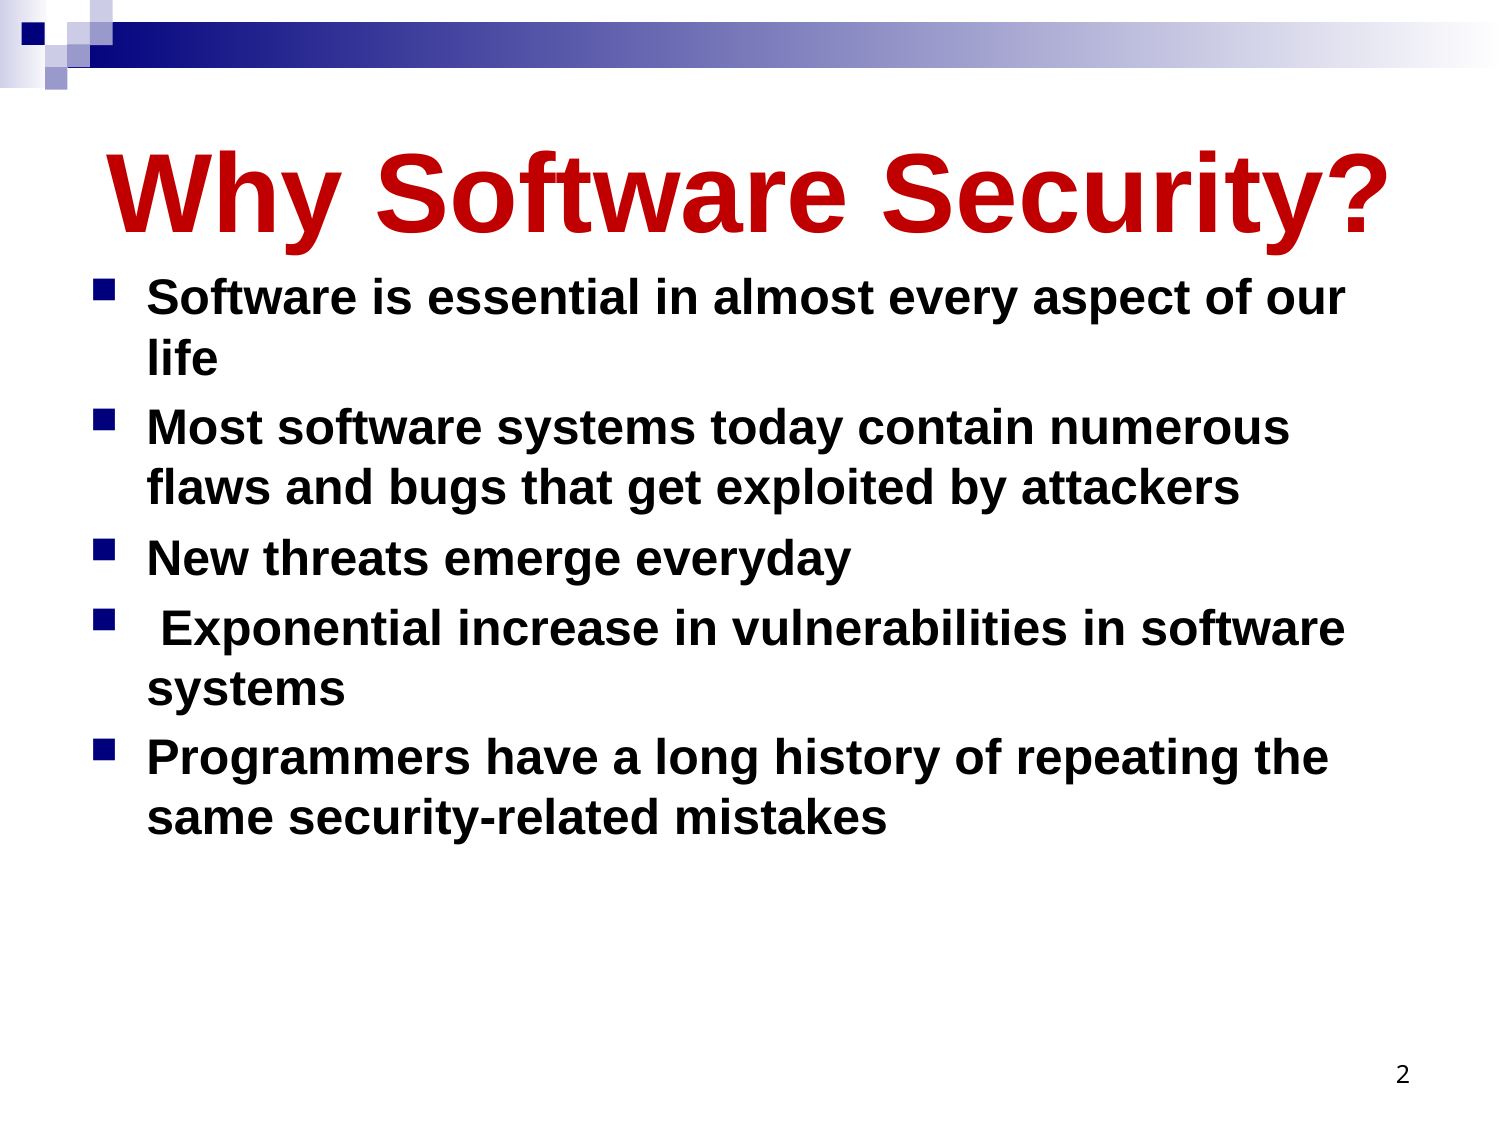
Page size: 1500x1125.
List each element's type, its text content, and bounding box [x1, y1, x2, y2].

list Why Software Security? Software is essential in almost every aspect of our life Most software systems today contain numerous flaws and bugs that get exploited by attackers New threats emerge everyday Exponential increase in vulnerabilities in software systems Programmers have a long history of repeating the same security-related mistakes [75, 112, 1425, 750]
slide_number 2 [1074, 1024, 1426, 1101]
